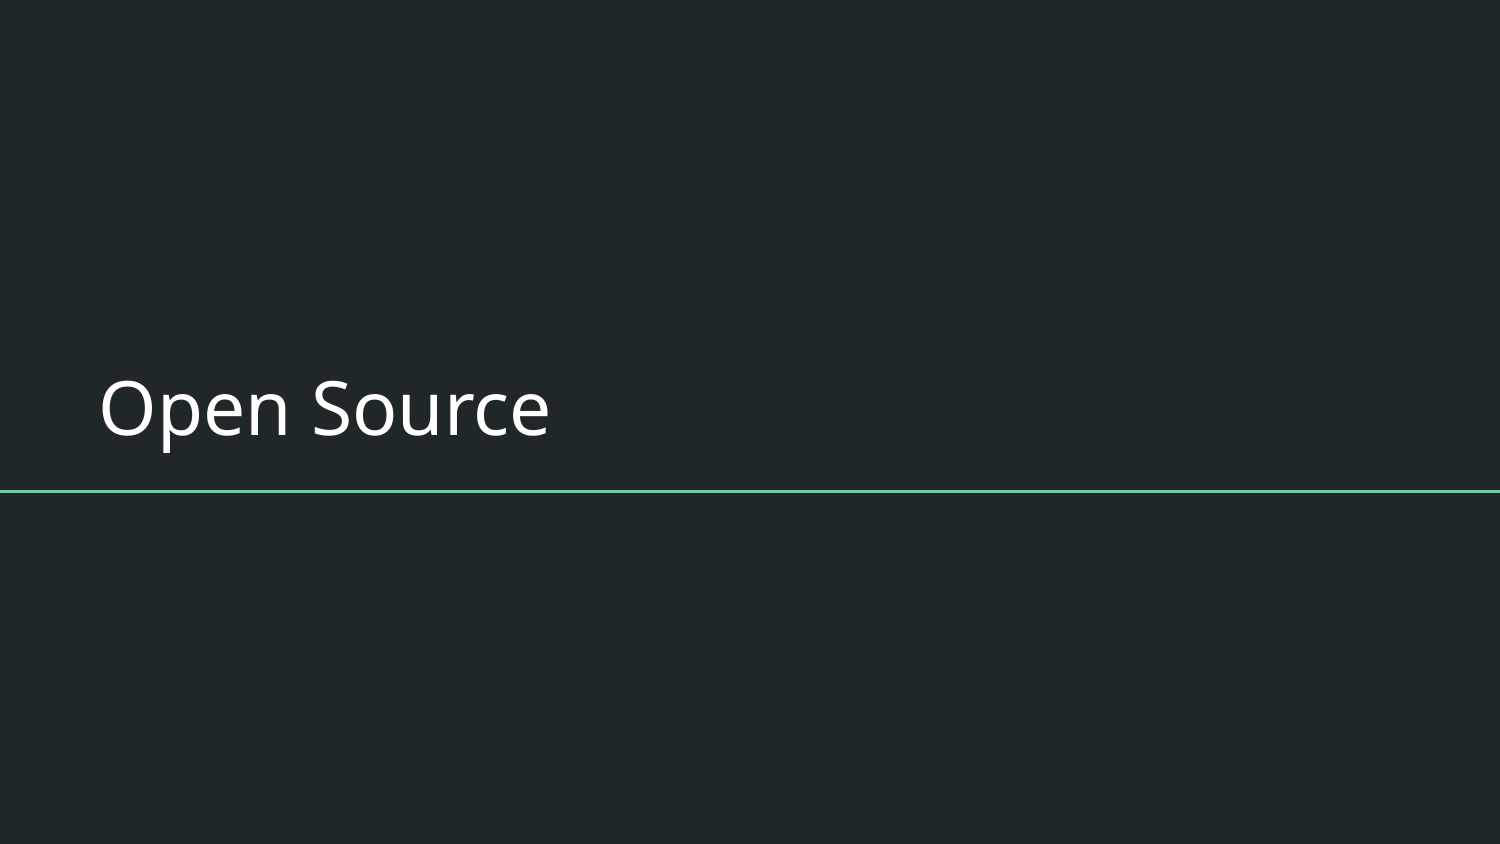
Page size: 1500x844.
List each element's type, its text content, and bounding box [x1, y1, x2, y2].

title Open Source [83, 337, 1417, 466]
